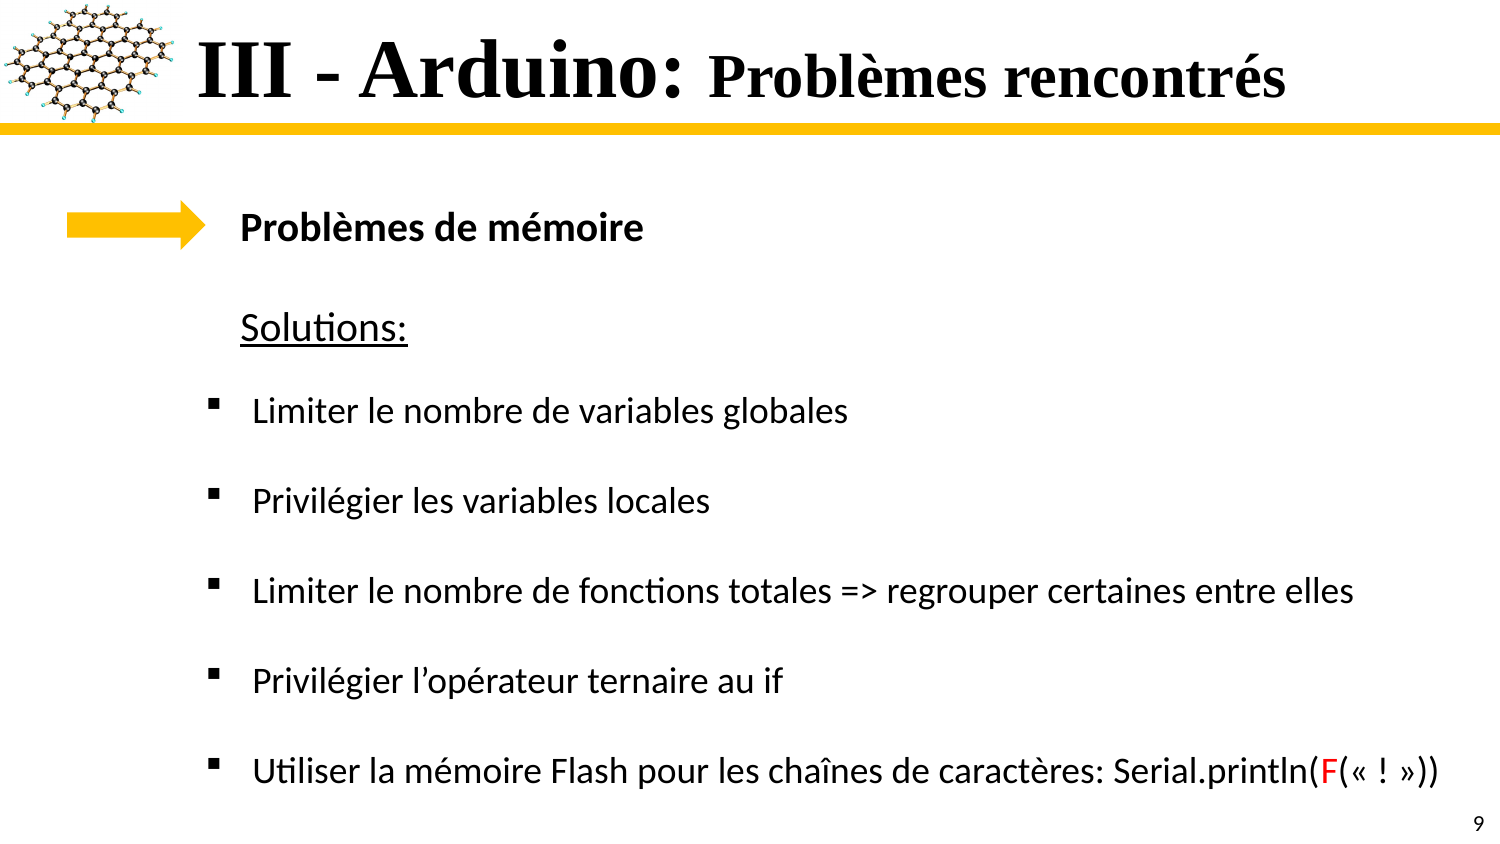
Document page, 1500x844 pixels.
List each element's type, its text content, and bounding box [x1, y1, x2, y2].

text_box Problèmes de mémoire Solutions: [225, 192, 1106, 357]
text_box Limiter le nombre de variables globales Privilégier les variables locales Limiter le nombre de fonctions totales => regrouper certaines entre elles Privilégier l’opérateur ternaire au if Utiliser la mémoire Flash pour les chaînes de caractères: Serial.println(F(« ! »)) [190, 378, 1485, 799]
text_box [66, 197, 208, 253]
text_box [0, 0, 1500, 130]
text_box 9 [1458, 800, 1500, 844]
